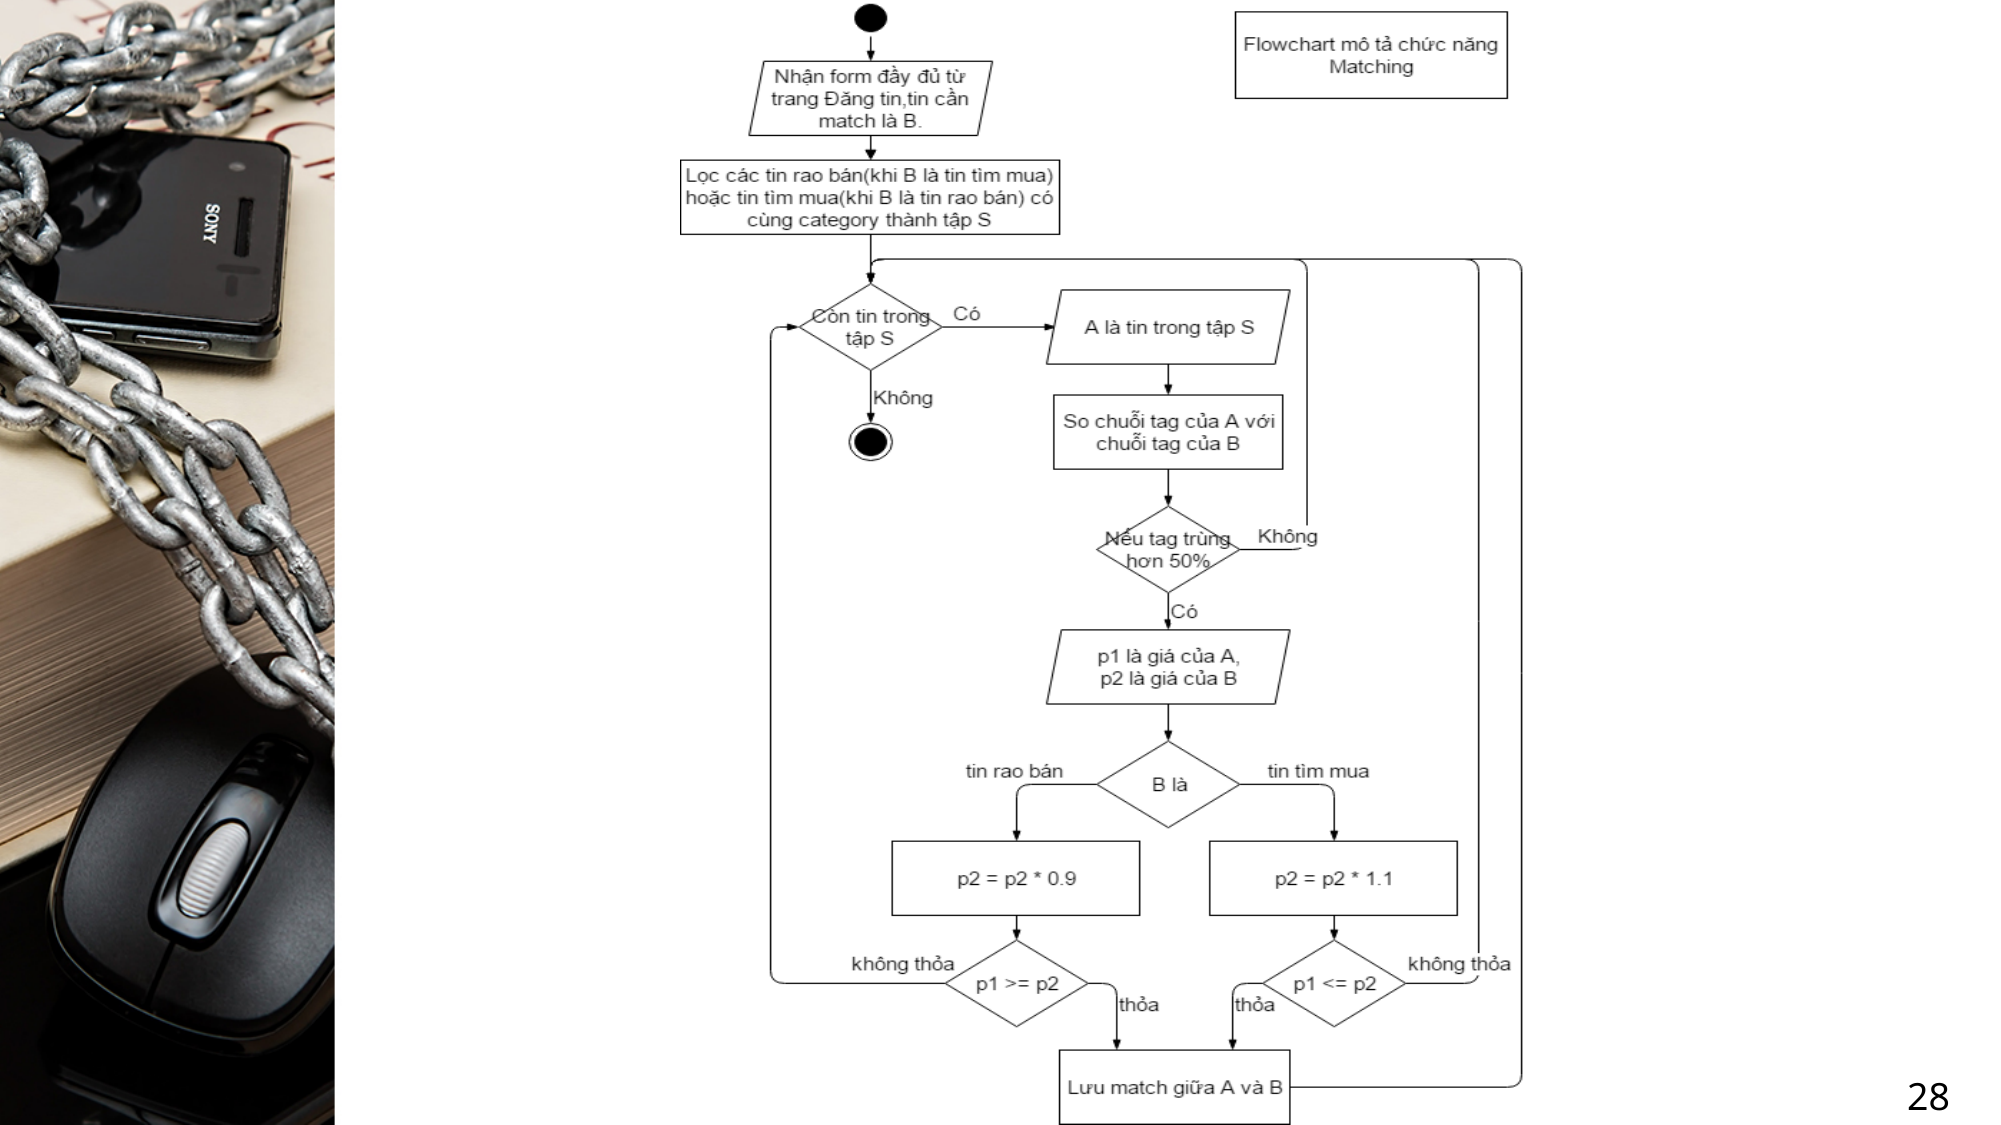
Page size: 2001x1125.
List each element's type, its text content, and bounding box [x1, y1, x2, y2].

text_box 28 [1892, 1065, 2000, 1125]
picture [0, 0, 2001, 1125]
